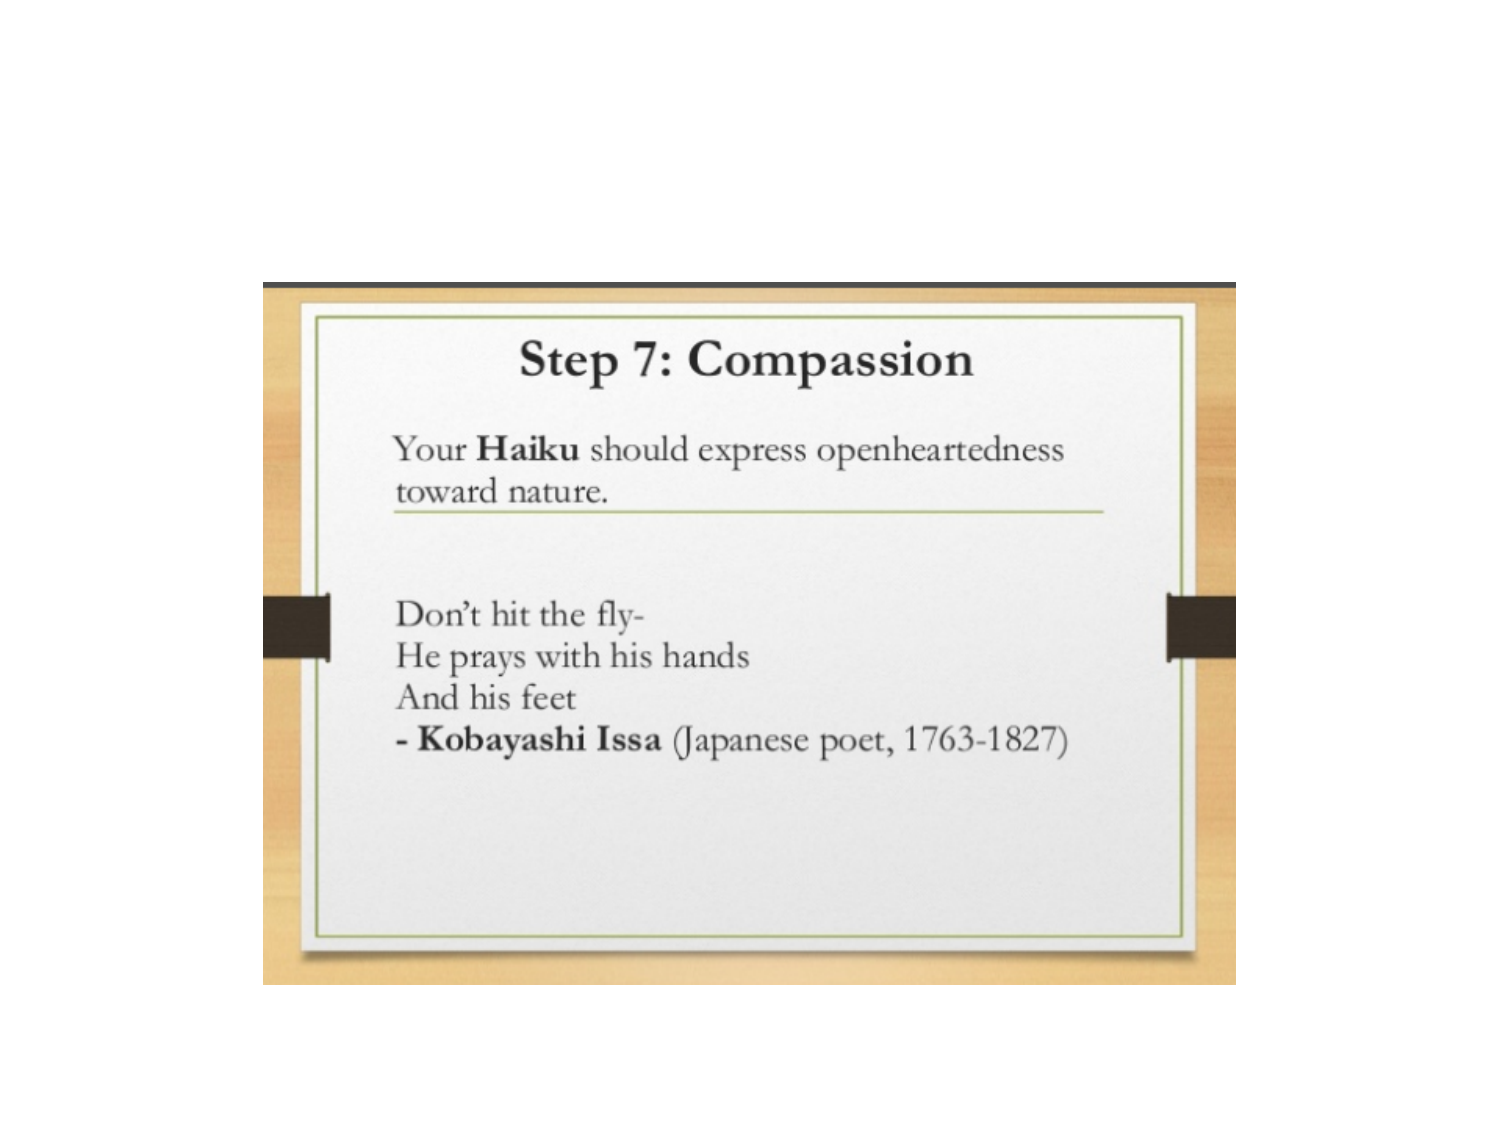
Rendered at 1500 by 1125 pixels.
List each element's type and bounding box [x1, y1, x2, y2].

list [263, 282, 1237, 985]
